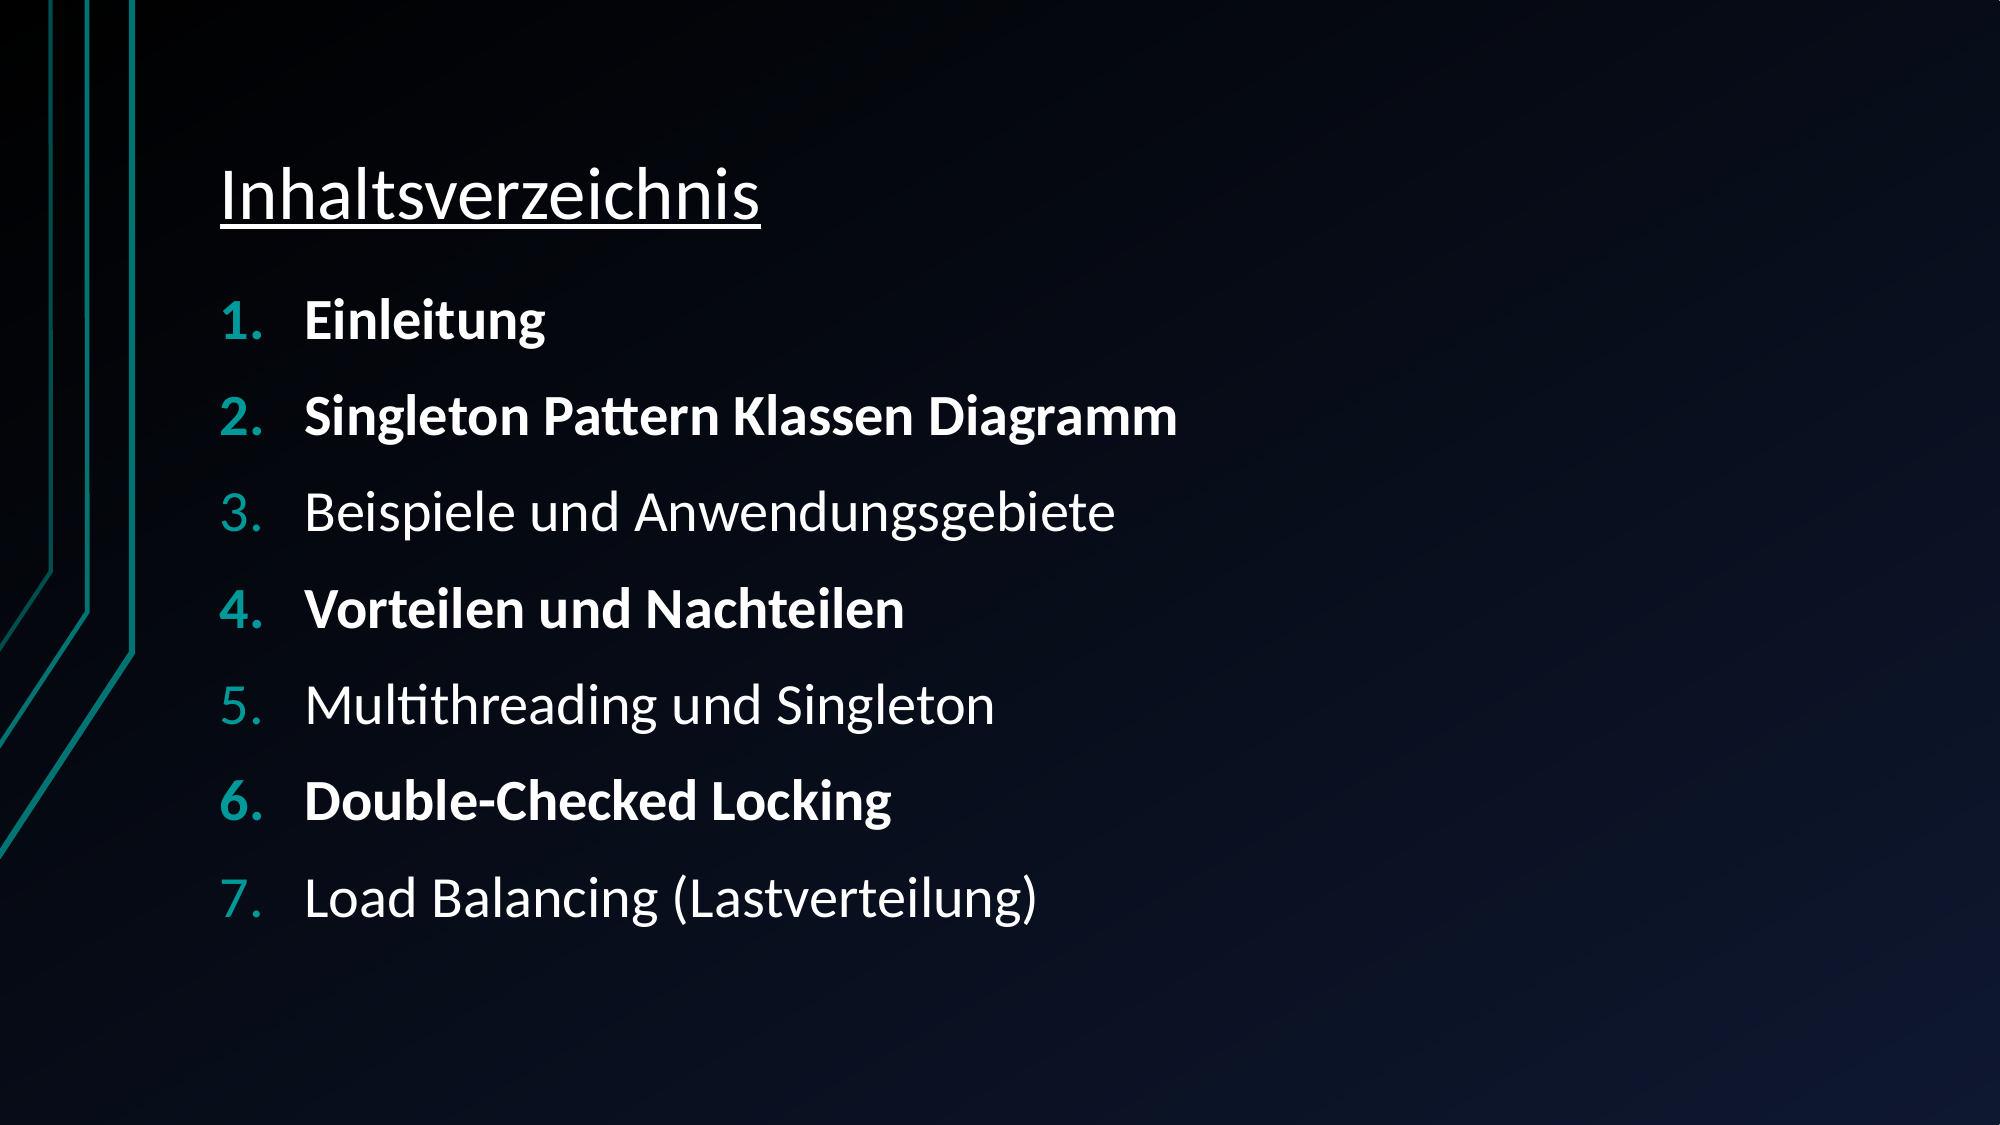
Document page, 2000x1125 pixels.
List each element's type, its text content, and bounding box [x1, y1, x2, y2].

title Inhaltsverzeichnis [199, 45, 1900, 246]
list Einleitung Singleton Pattern Klassen Diagramm Beispiele und Anwendungsgebiete Vorteilen und Nachteilen Multithreading und Singleton Double-Checked Locking Load Balancing (Lastverteilung) [199, 279, 1900, 1012]
